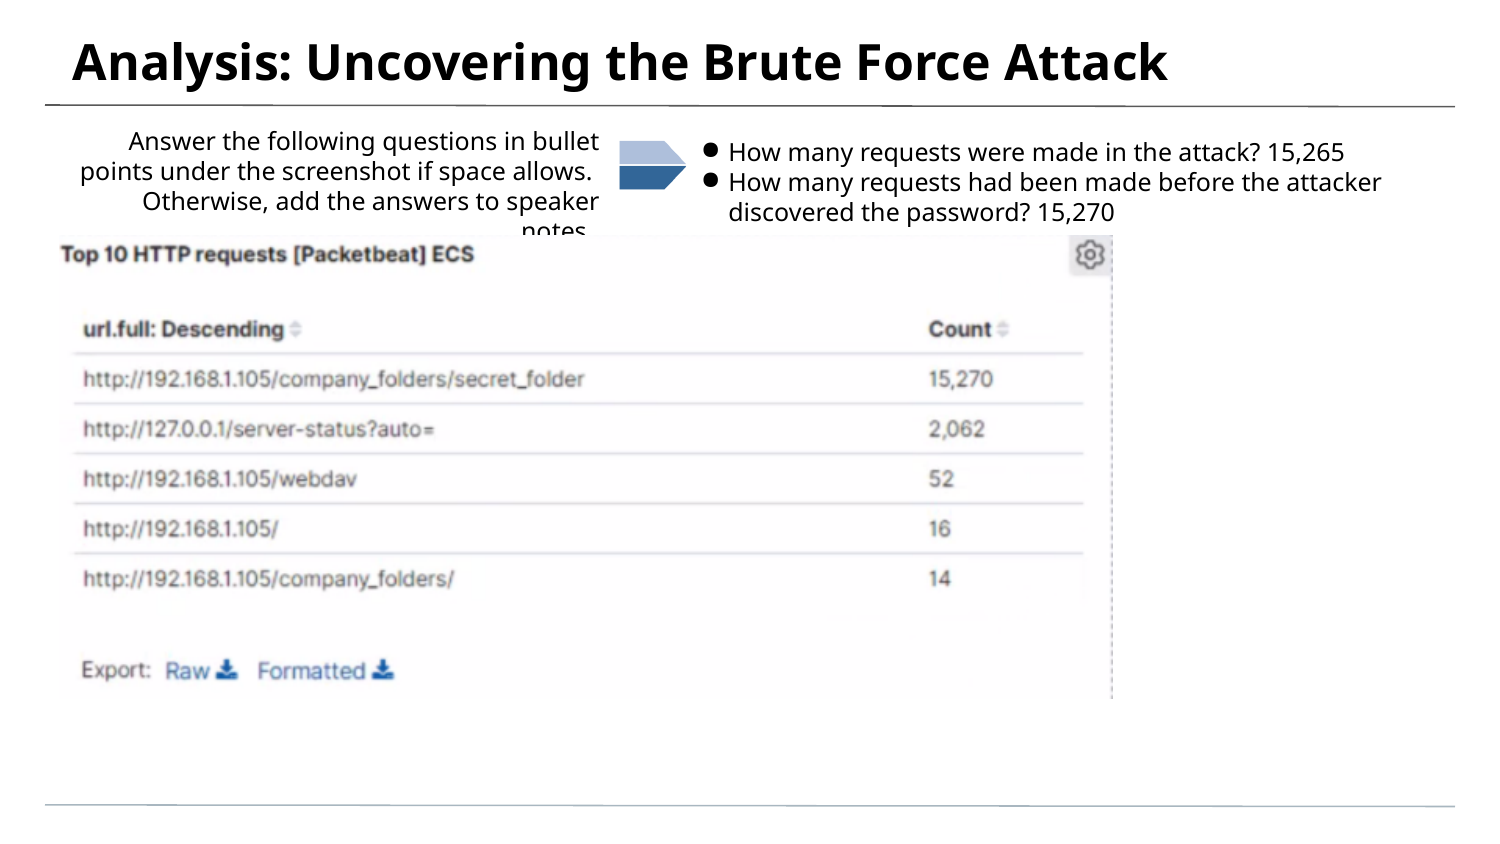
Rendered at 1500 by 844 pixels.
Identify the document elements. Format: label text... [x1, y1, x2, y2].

subtitle Answer the following questions in bullet points under the screenshot if space allows. Otherwise, add the answers to speaker notes. [0, 110, 675, 320]
subtitle How many requests were made in the attack? 15,265 How many requests had been made before the attacker discovered the password? 15,270 [600, 121, 1500, 281]
picture [59, 235, 1114, 699]
title Analysis: Uncovering the Brute Force Attack [0, 0, 1500, 88]
picture [616, 136, 687, 192]
